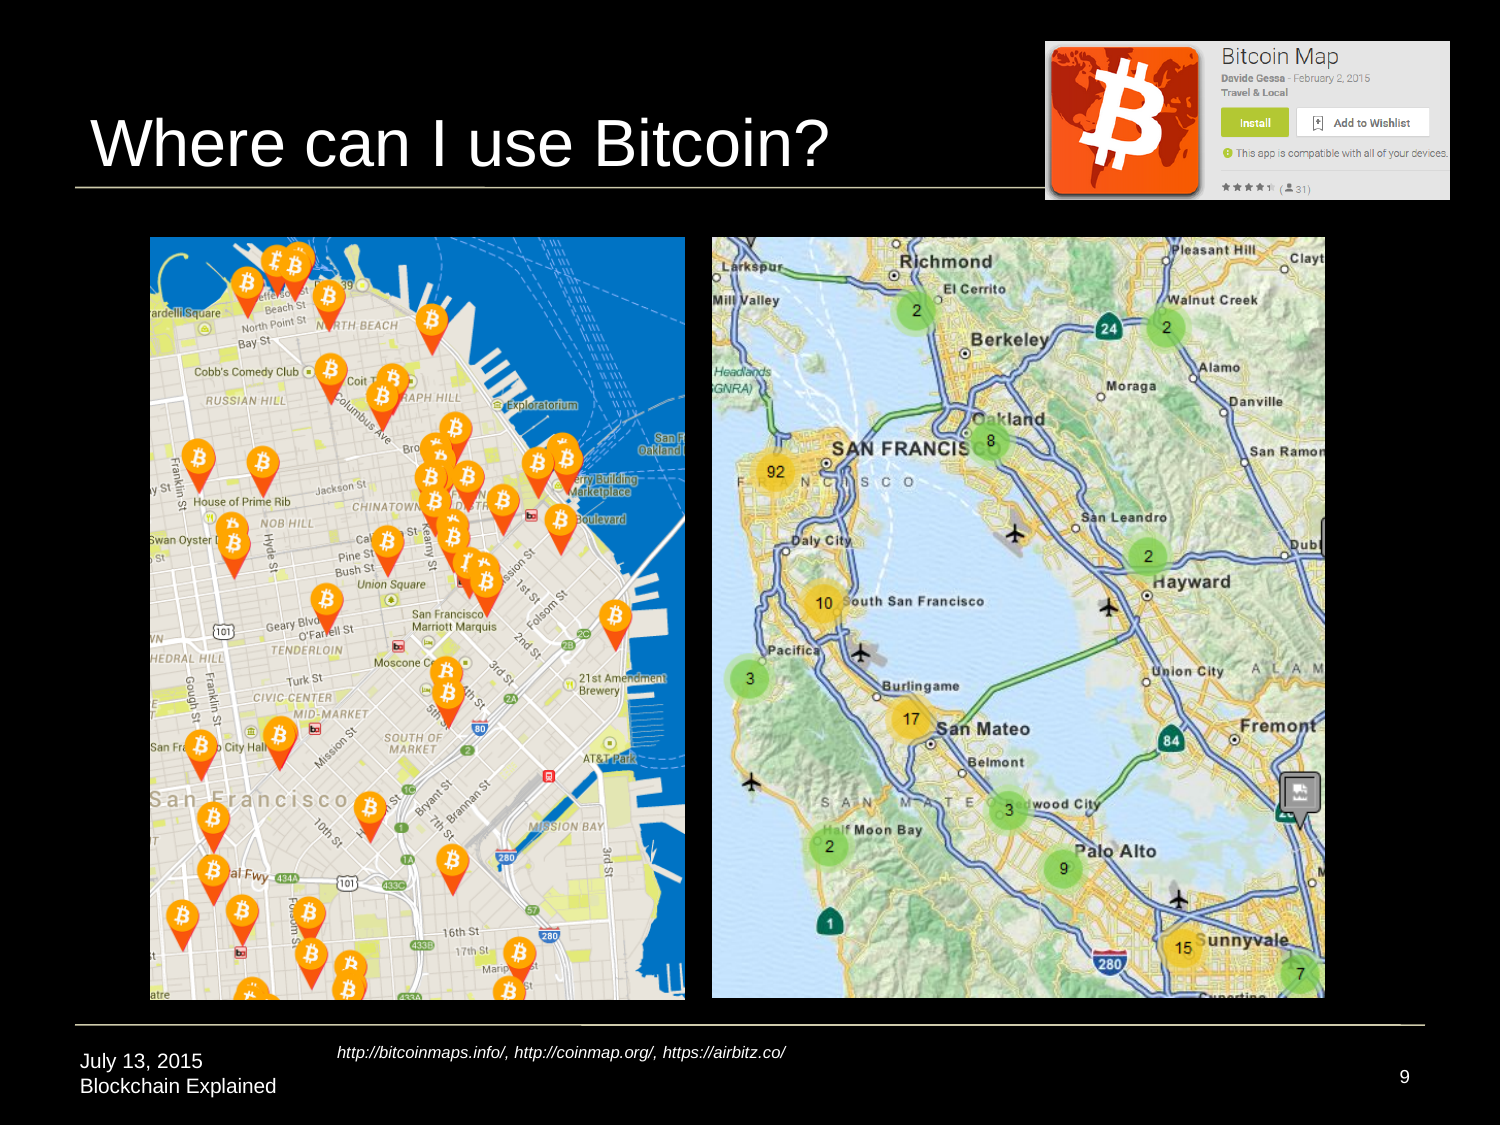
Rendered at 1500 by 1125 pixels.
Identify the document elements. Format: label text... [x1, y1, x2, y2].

picture [149, 237, 686, 1001]
text_box http://bitcoinmaps.info/, http://coinmap.org/, https://airbitz.co/ [322, 1038, 1335, 1088]
picture [1044, 40, 1451, 201]
slide_number 8 [862, 1037, 1425, 1103]
picture [712, 237, 1326, 999]
title Where can I use Bitcoin? [75, 45, 1039, 188]
